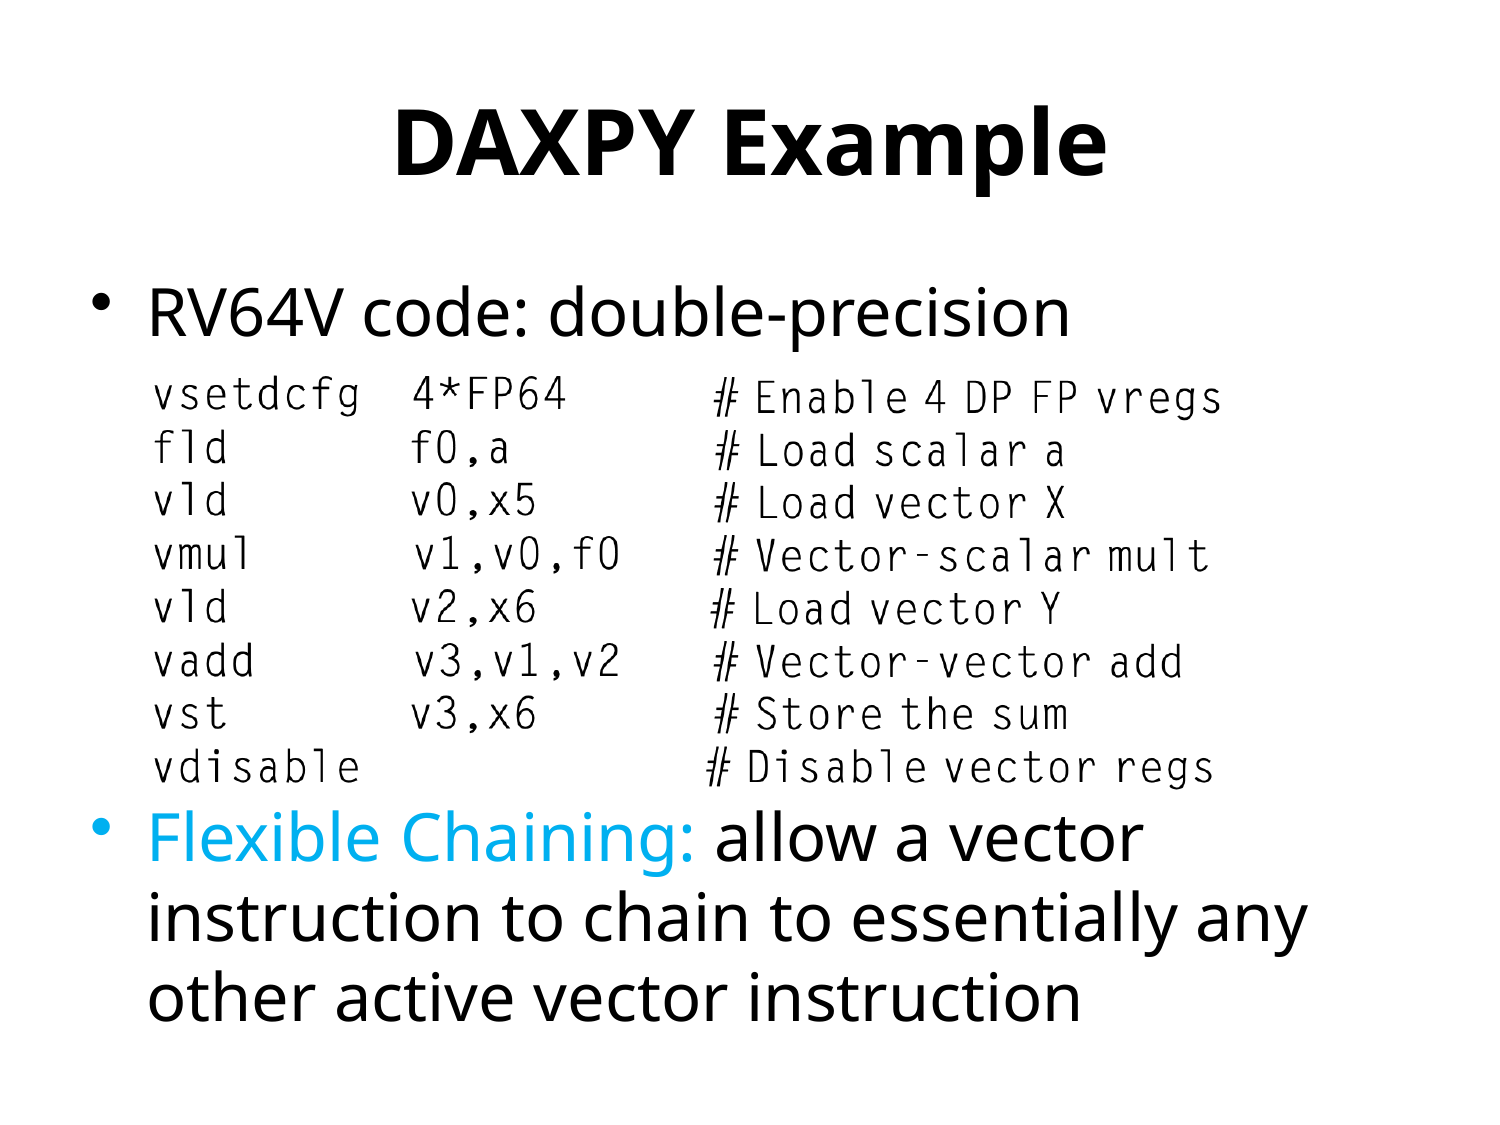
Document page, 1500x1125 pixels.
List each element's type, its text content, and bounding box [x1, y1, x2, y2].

picture [148, 370, 626, 788]
list RV64V code: double-precision Flexible Chaining: allow a vector instruction to chain to essentially any other active vector instruction [75, 262, 1500, 1125]
picture [699, 370, 1223, 793]
title DAXPY Example [0, 45, 1500, 233]
